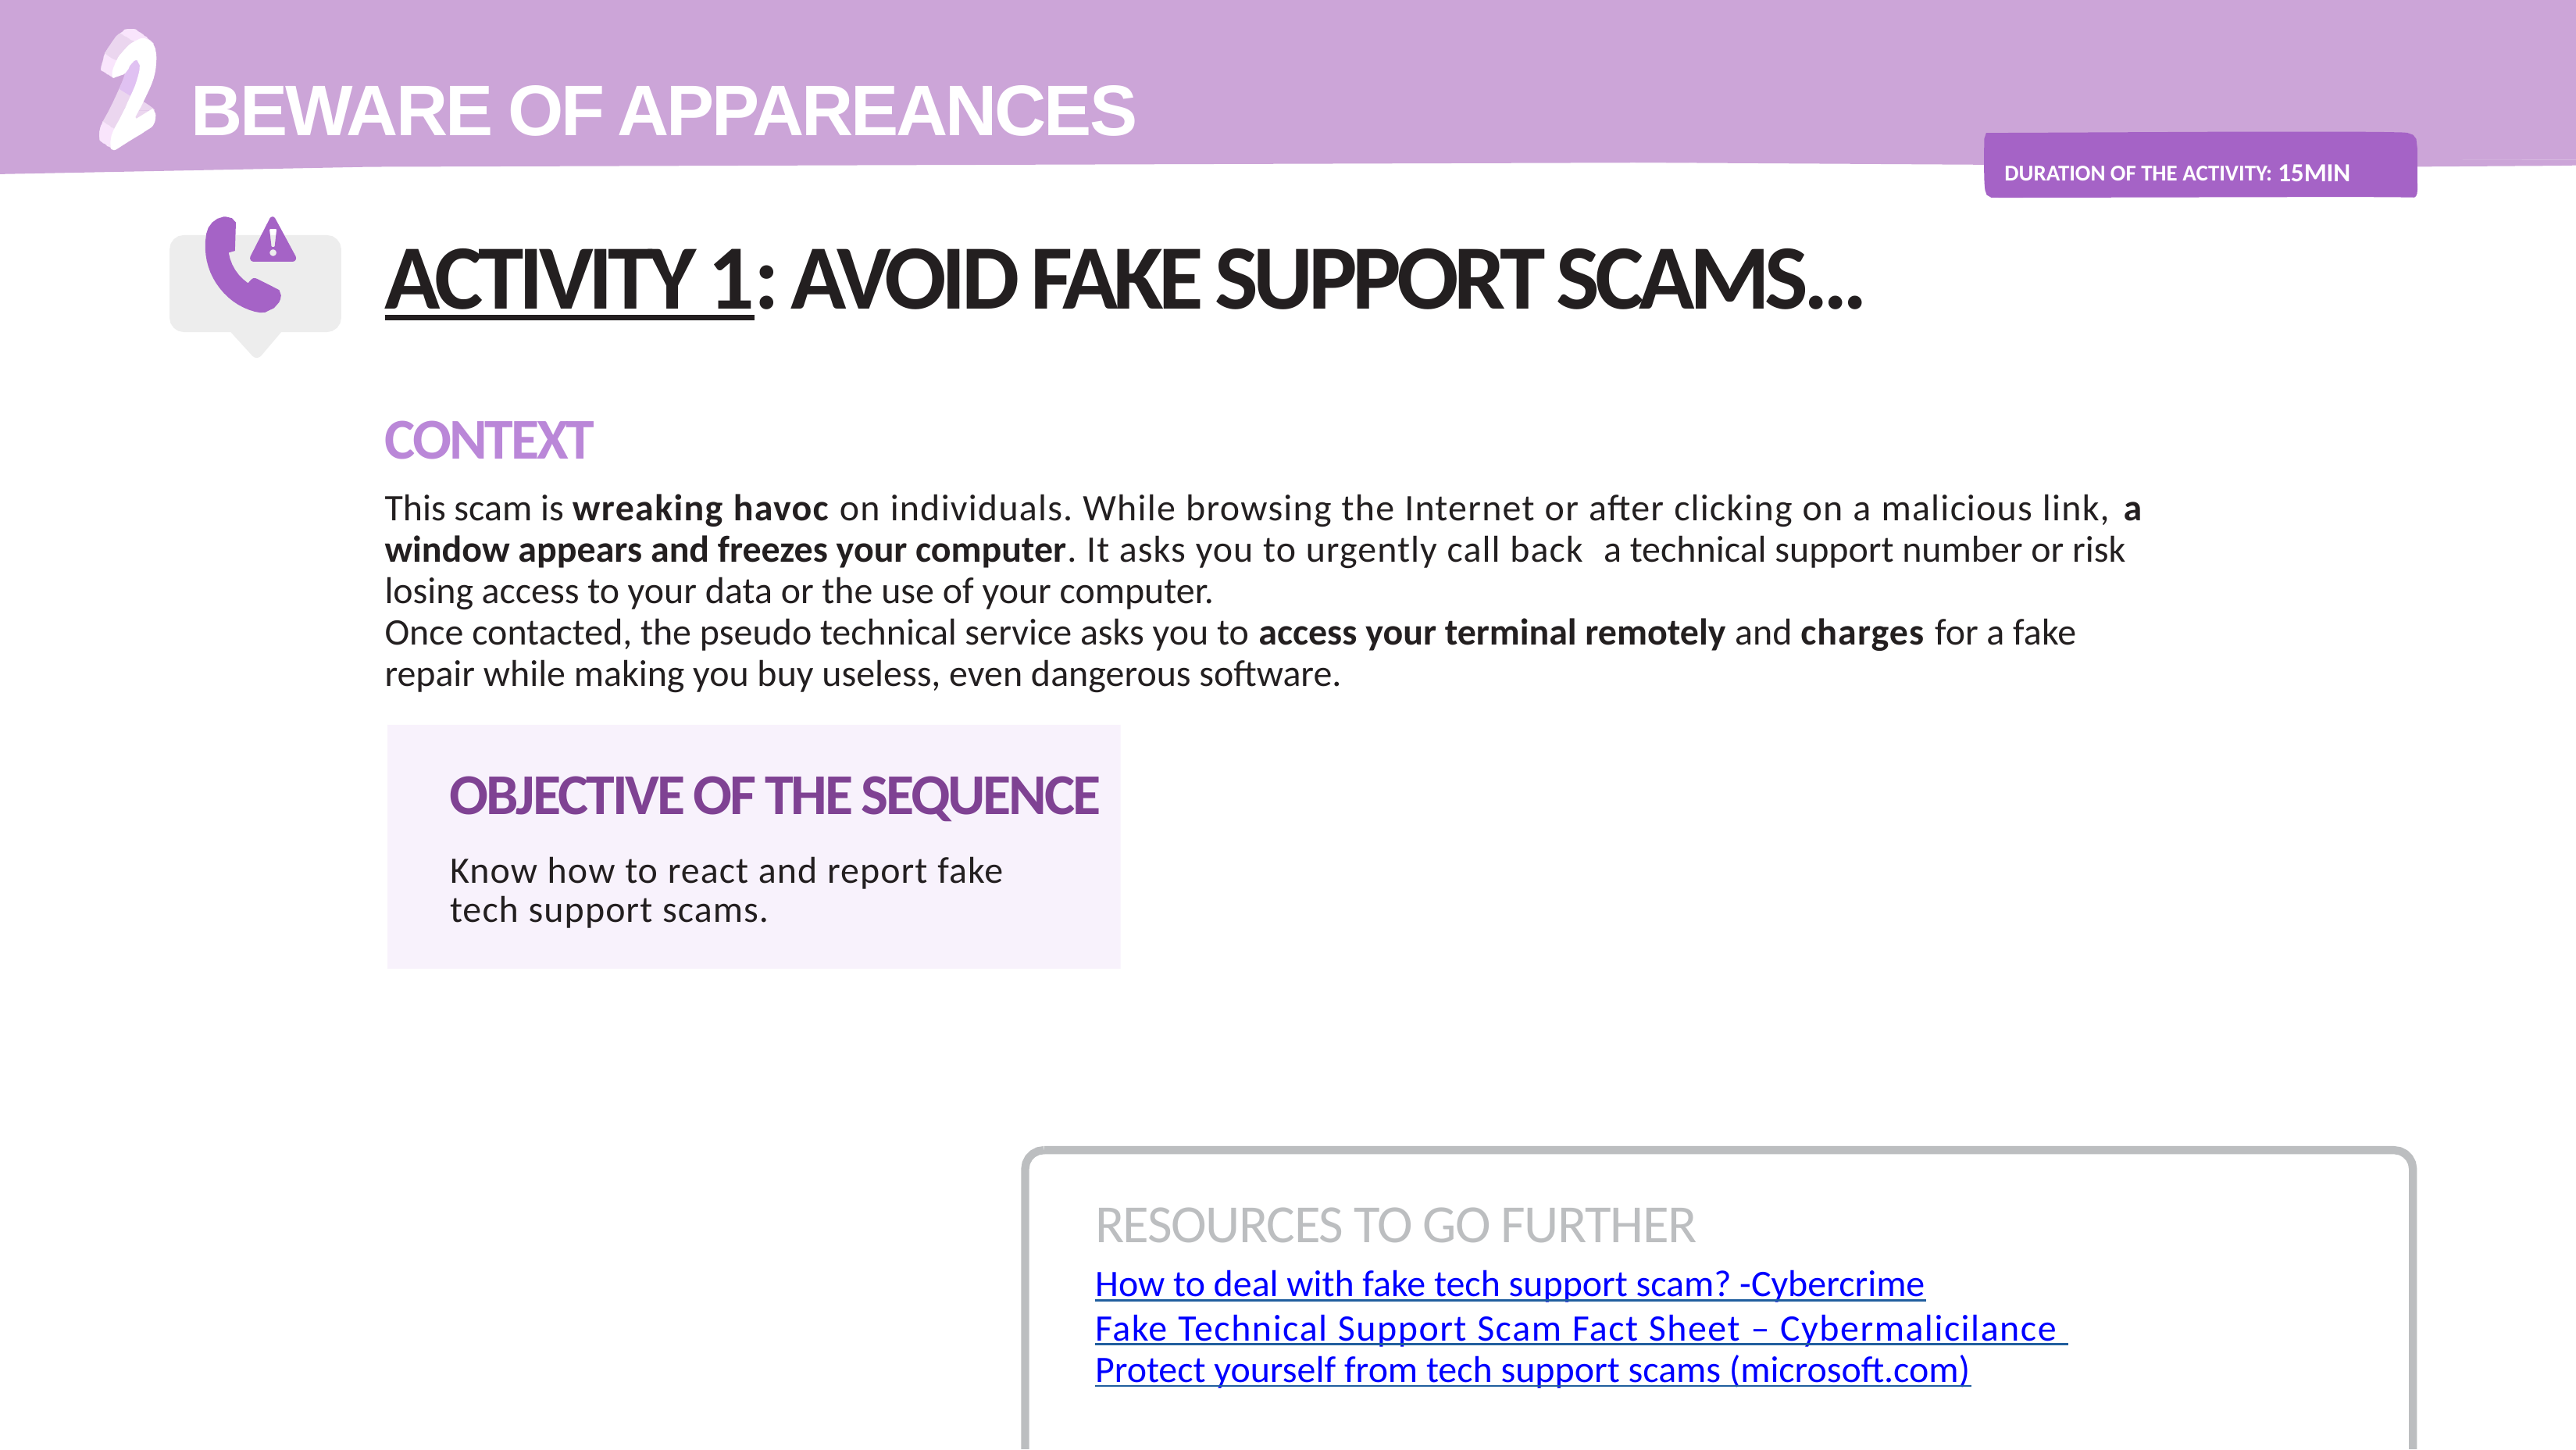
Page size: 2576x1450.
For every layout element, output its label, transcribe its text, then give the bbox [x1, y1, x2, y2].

text_box CONTEXT This scam is wreaking havoc on individuals. While browsing the Internet or after clicking on a malicious link, a window appears and freezes your computer. It asks you to urgently call back a technical support number or risk losing access to your data or the use of your computer. Once contacted, the pseudo technical service asks you to access your terminal remotely and charges for a fake repair while making you buy useless, even dangerous software. [383, 381, 2167, 695]
text_box OBJECTIVE OF THE SEQUENCE Know how to react and report fake tech support scams. [387, 724, 1121, 969]
text_box [1025, 1150, 2414, 1449]
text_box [169, 216, 342, 359]
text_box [0, 0, 2576, 198]
text_box To begin, ask participants: Why is it important to choose a good password? [172, 0, 1548, 144]
title ACTIVITY 1: AVOID FAKE SUPPORT SCAMS... [383, 215, 2332, 459]
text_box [176, 0, 1543, 135]
text_box RESOURCES TO GO FURTHER How to deal with fake tech support scam? -Cybercrime Fake Technical Support Scam Fact Sheet – Cybermalicilance Protect yourself from tech support scams (microsoft.com) [1093, 1176, 2137, 1390]
